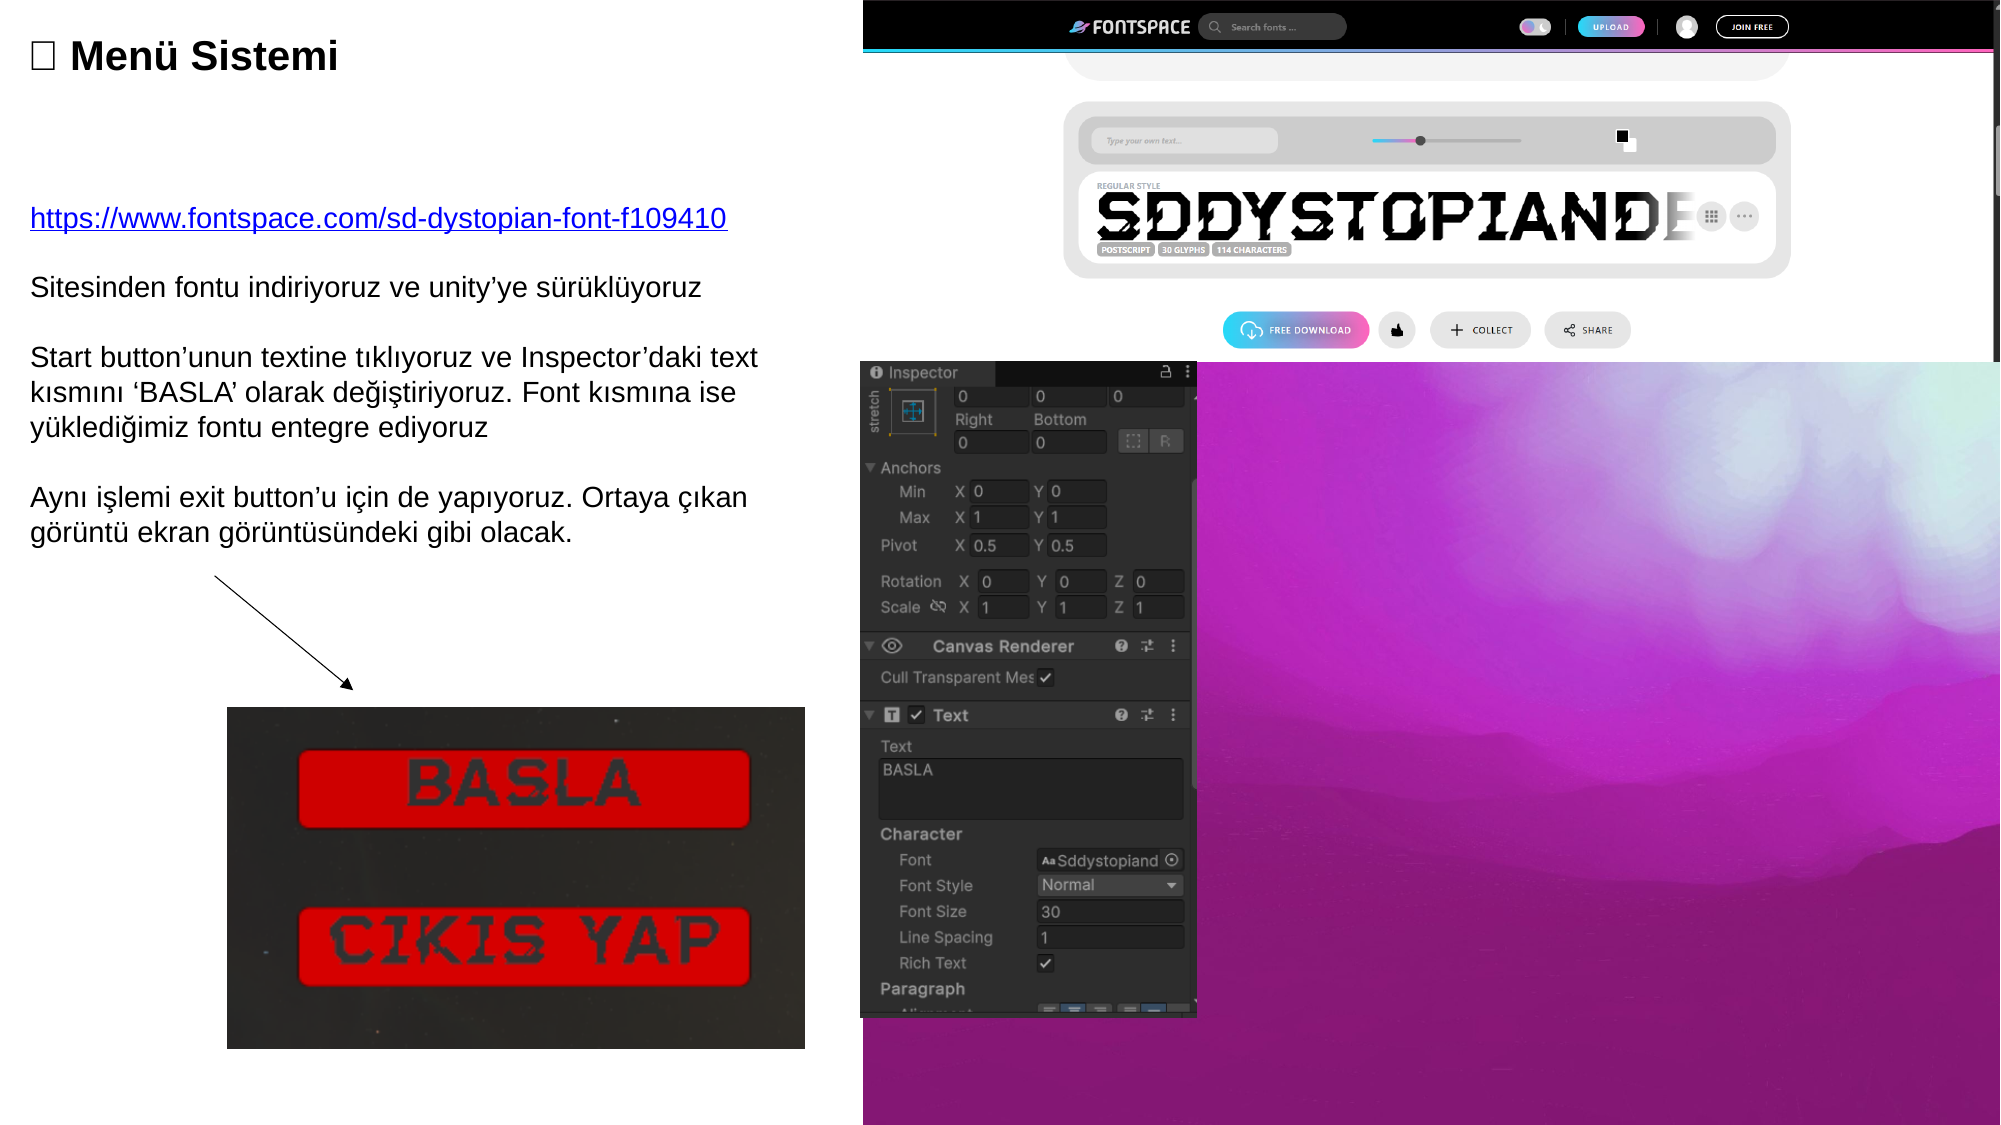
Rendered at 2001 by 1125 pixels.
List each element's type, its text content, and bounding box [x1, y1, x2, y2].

title 🧭 Menü Sistemi [19, 20, 746, 169]
picture [860, 0, 2000, 1125]
text_box [214, 575, 354, 691]
text_box https://www.fontspace.com/sd-dystopian-font-f109410 Sitesinden fontu indiriyoruz ve unity’ye sürüklüyoruz Start button’unun textine tıklıyoruz ve Inspector’daki text kısmını ‘BASLA’ olarak değiştiriyoruz. Font kısmına ise yüklediğimiz fontu entegre ediyoruz Aynı işlemi exit button’u için de yapıyoruz. Ortaya çıkan görüntü ekran görüntüsündeki gibi olacak. [22, 191, 841, 626]
picture [46, 707, 805, 1049]
text_box [0, 0, 862, 1125]
